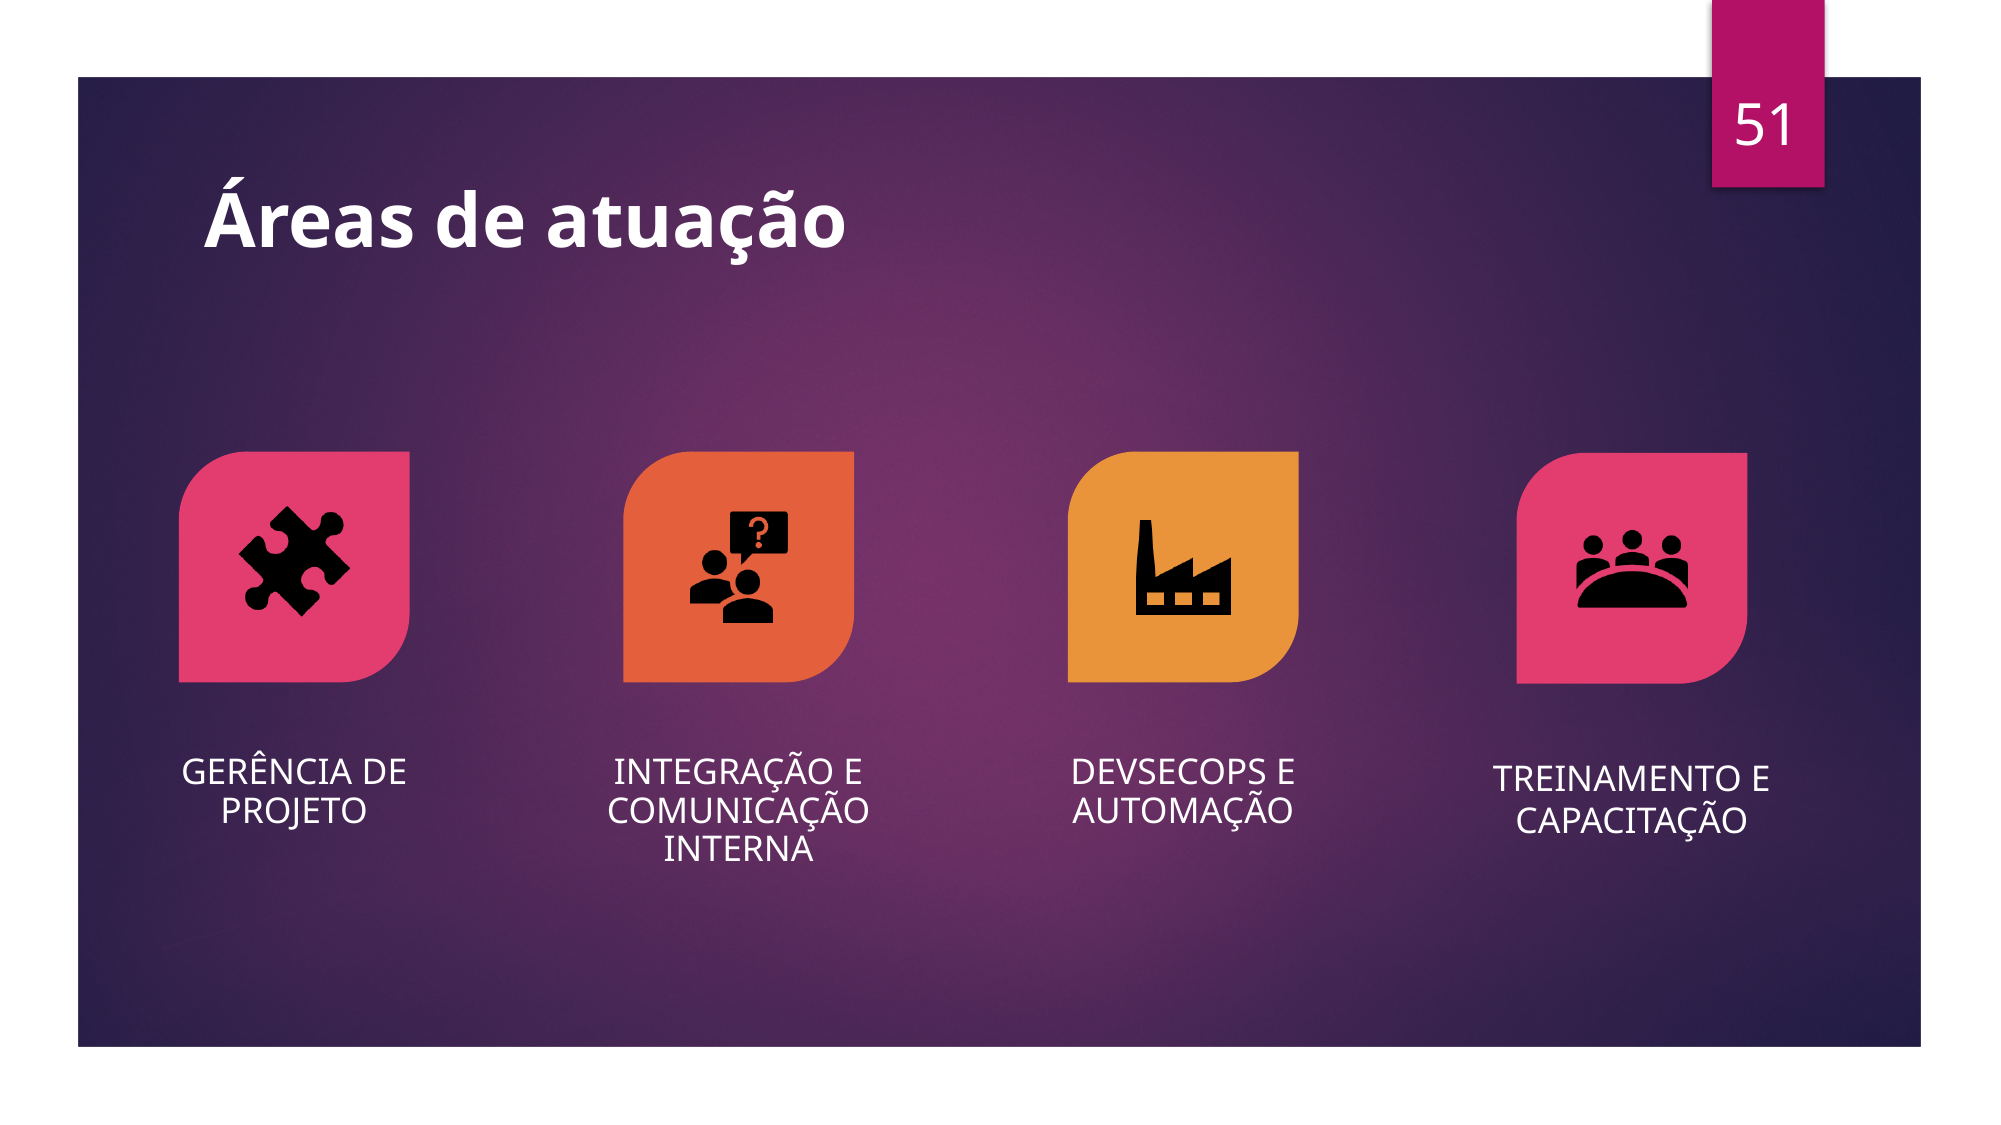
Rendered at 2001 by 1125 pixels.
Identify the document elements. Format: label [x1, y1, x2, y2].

list [99, 380, 1378, 943]
text_box [0, 0, 2000, 1125]
text_box [1438, 382, 1825, 945]
